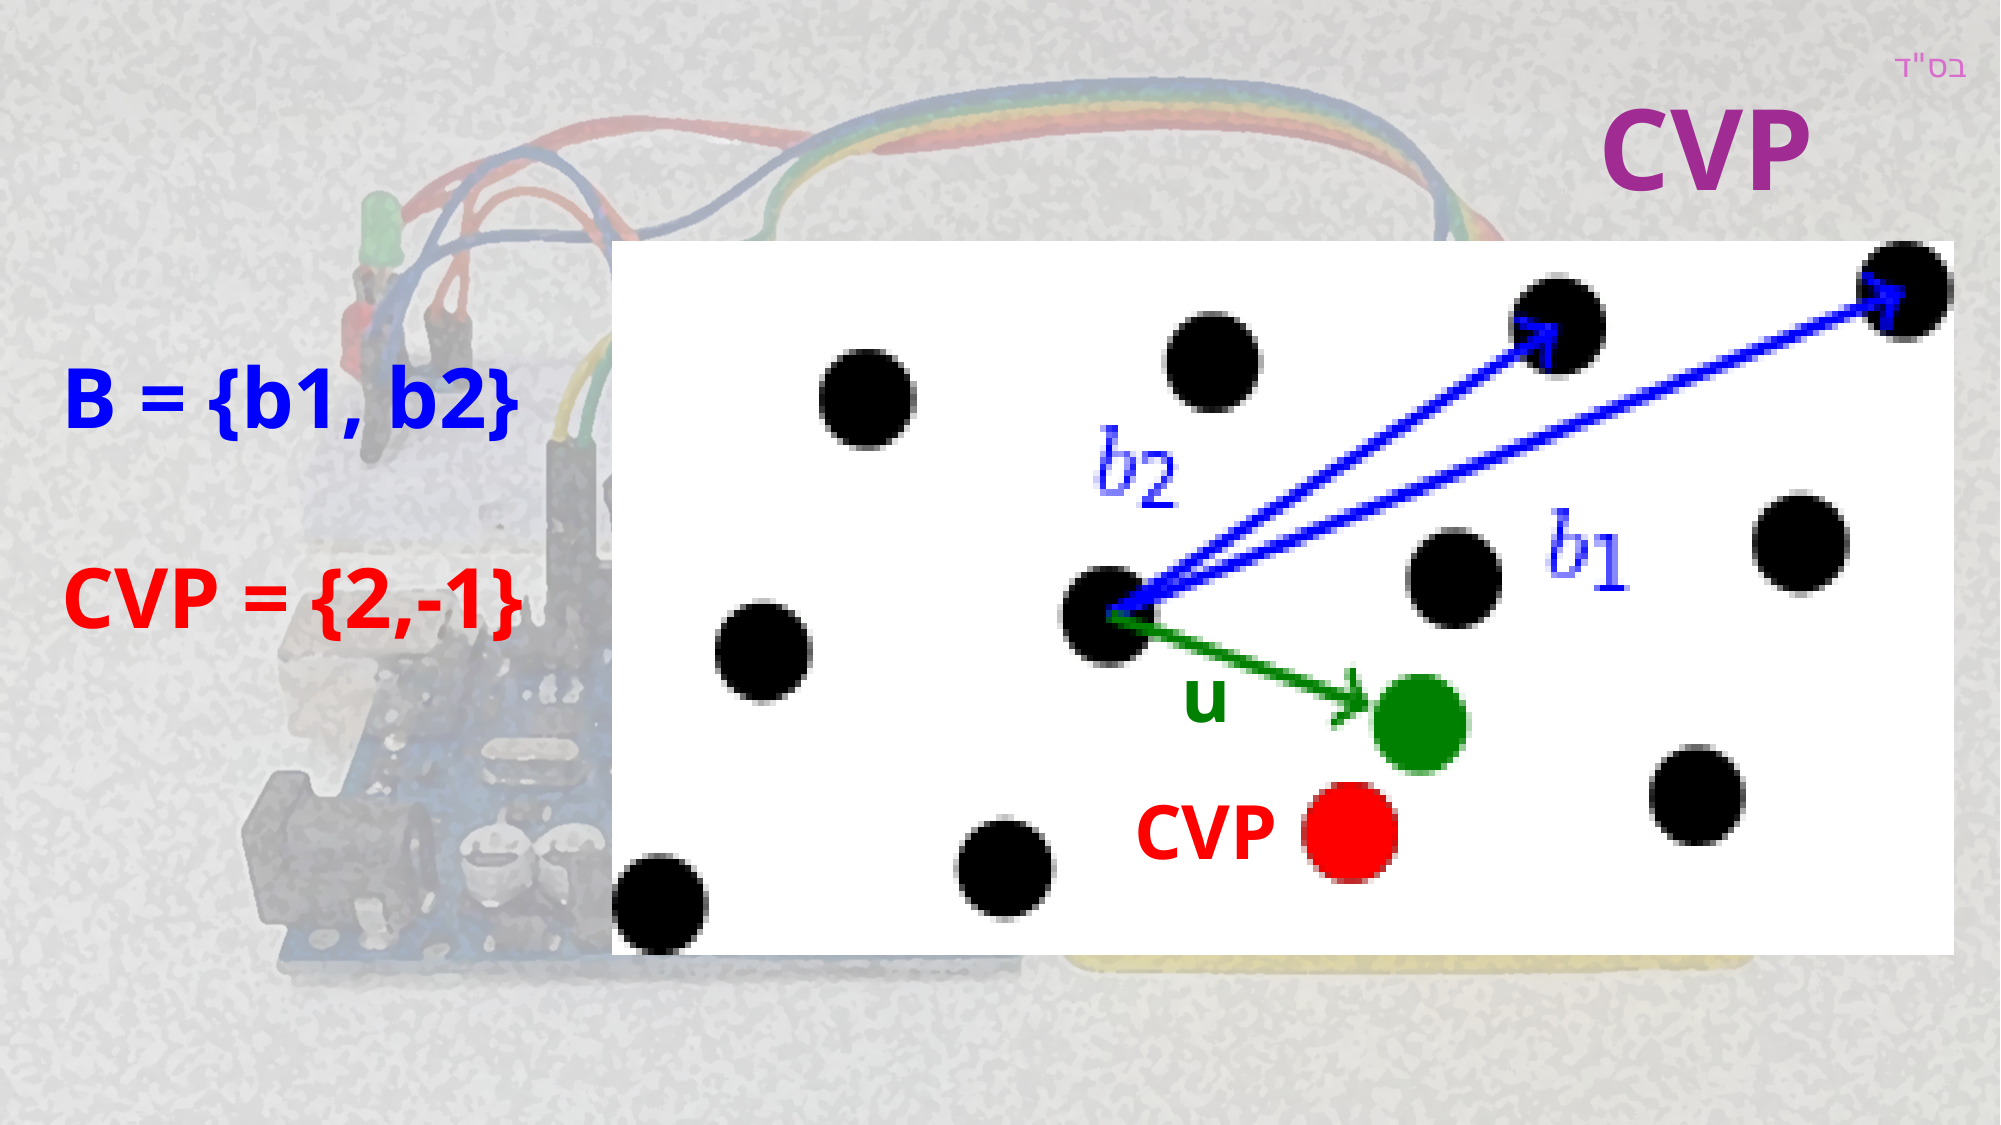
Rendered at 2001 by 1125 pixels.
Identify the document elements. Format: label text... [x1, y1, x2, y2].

text_box B = {b1, b2} CVP = {2,-1} [46, 337, 566, 653]
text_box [611, 240, 1954, 956]
text_box [0, 0, 2000, 1125]
text_box CVP [1583, 70, 1830, 221]
